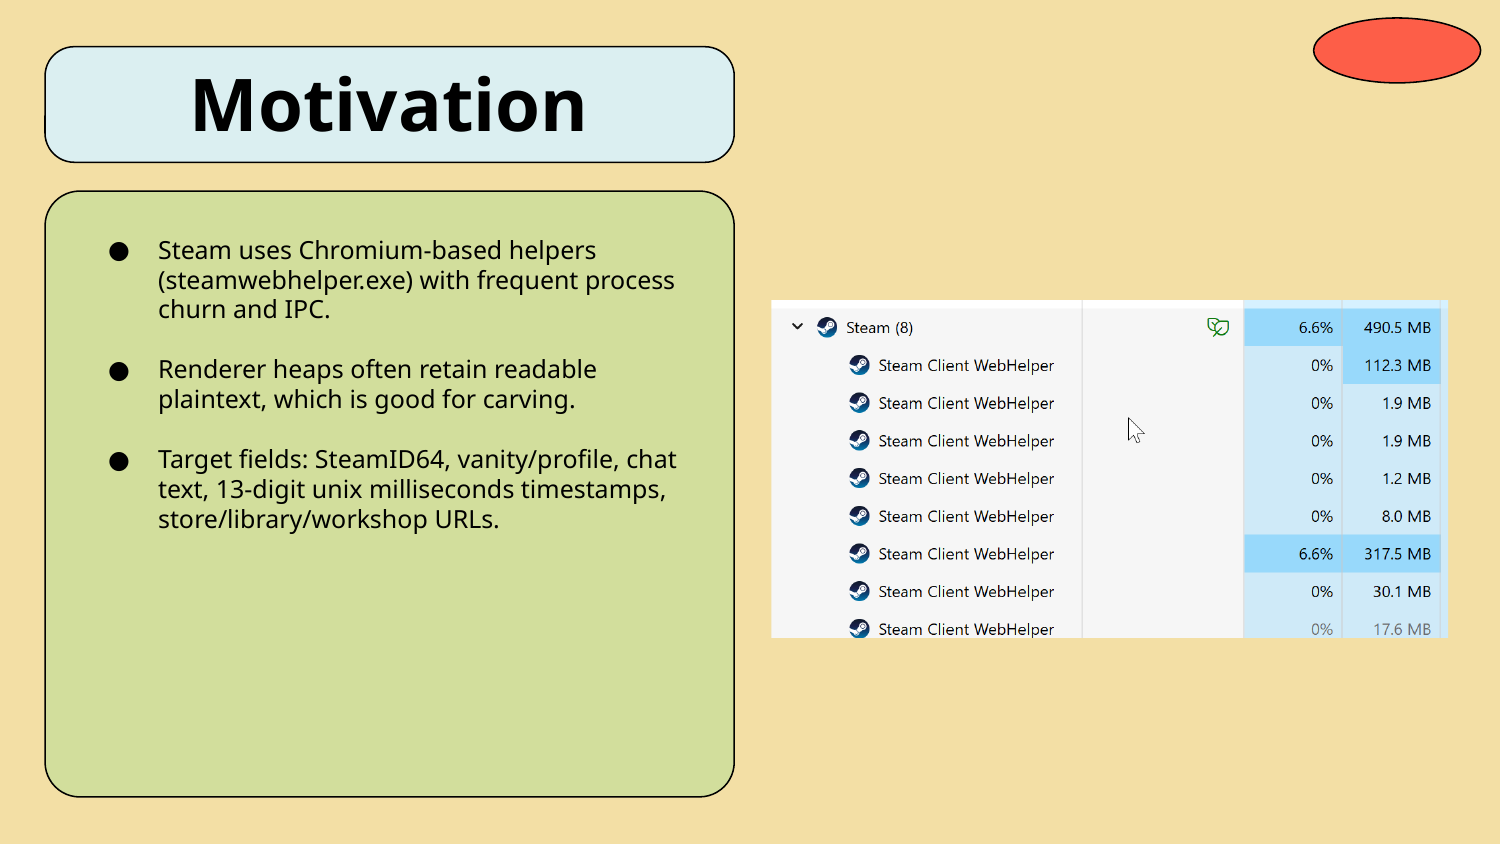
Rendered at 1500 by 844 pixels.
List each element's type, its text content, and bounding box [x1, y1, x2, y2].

list Steam uses Chromium-based helpers (steamwebhelper.exe) with frequent process churn and IPC. Renderer heaps often retain readable plaintext, which is good for carving. Target fields: SteamID64, vanity/profile, chat text, 13-digit unix milliseconds timestamps, store/library/workshop URLs. [68, 219, 712, 779]
picture [770, 299, 1449, 639]
title Motivation [44, 53, 734, 163]
